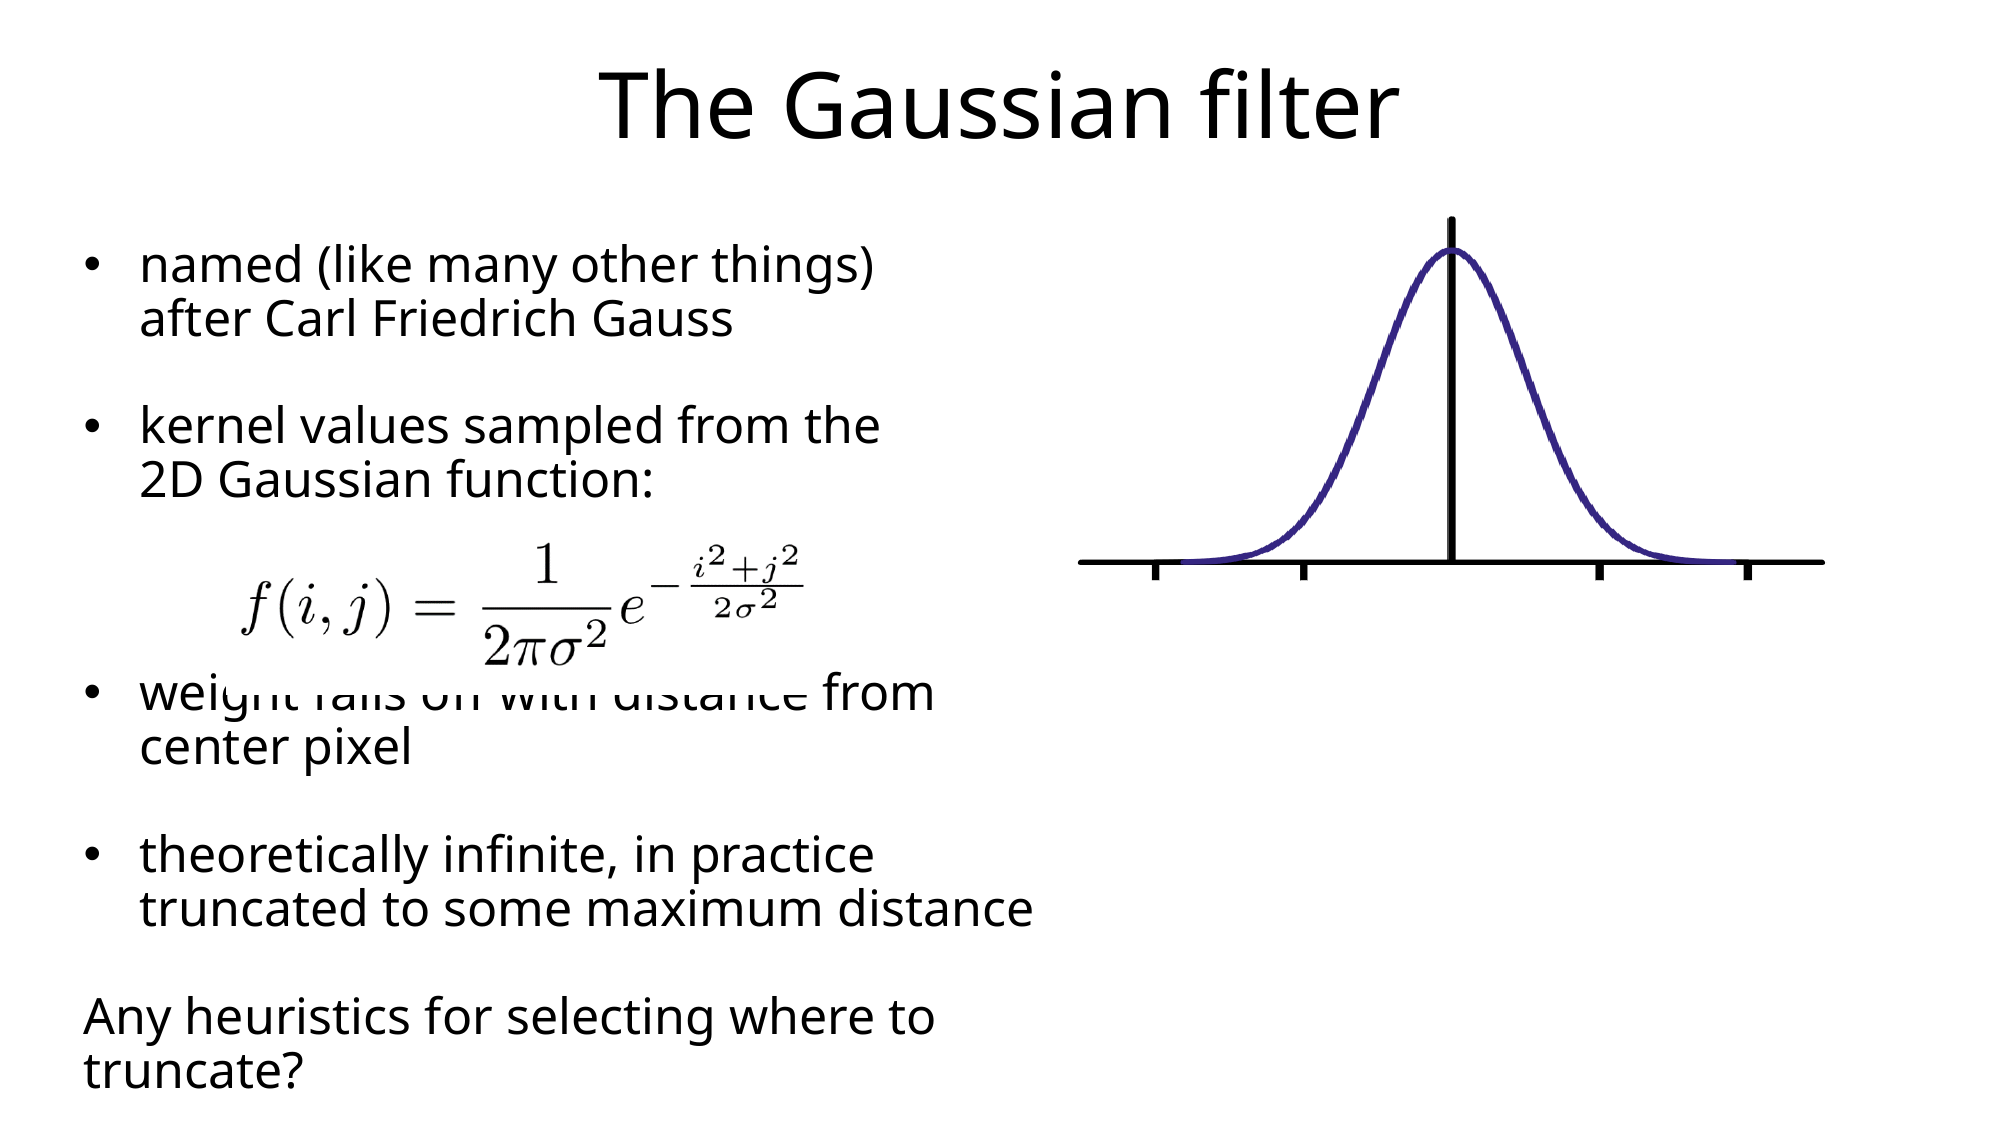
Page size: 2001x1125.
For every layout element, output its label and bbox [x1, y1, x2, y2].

title [0, 0, 2000, 218]
text_box [68, 695, 1084, 1125]
text_box [68, 210, 969, 537]
picture [226, 511, 812, 695]
picture [1076, 210, 1830, 585]
